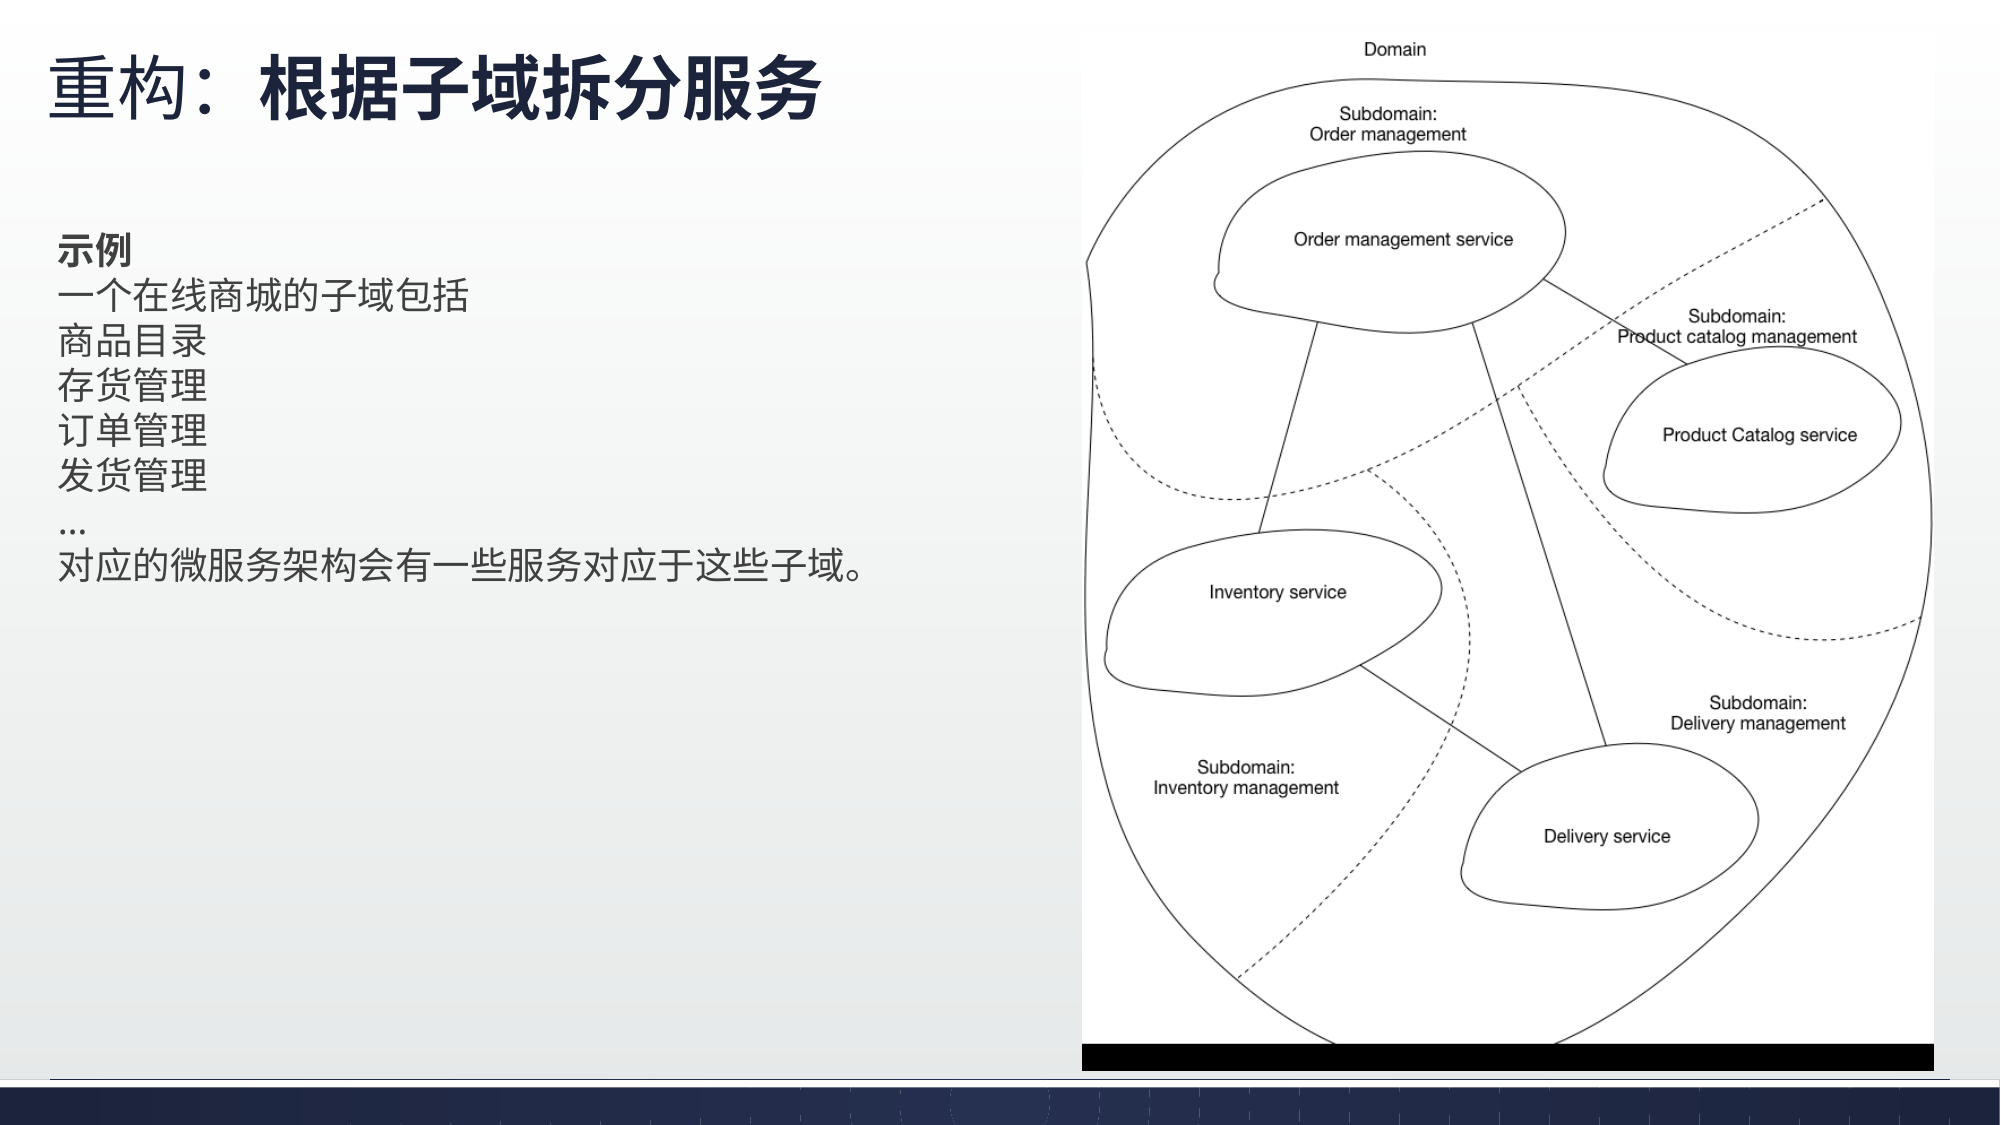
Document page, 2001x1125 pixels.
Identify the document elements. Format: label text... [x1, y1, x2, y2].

title 重构：根据子域拆分服务 [31, 30, 1957, 138]
picture [1082, 32, 1934, 1071]
text_box 示例 一个在线商城的子域包括 商品目录 存货管理 订单管理 发货管理 … 对应的微服务架构会有一些服务对应于这些子域。 [43, 219, 965, 595]
